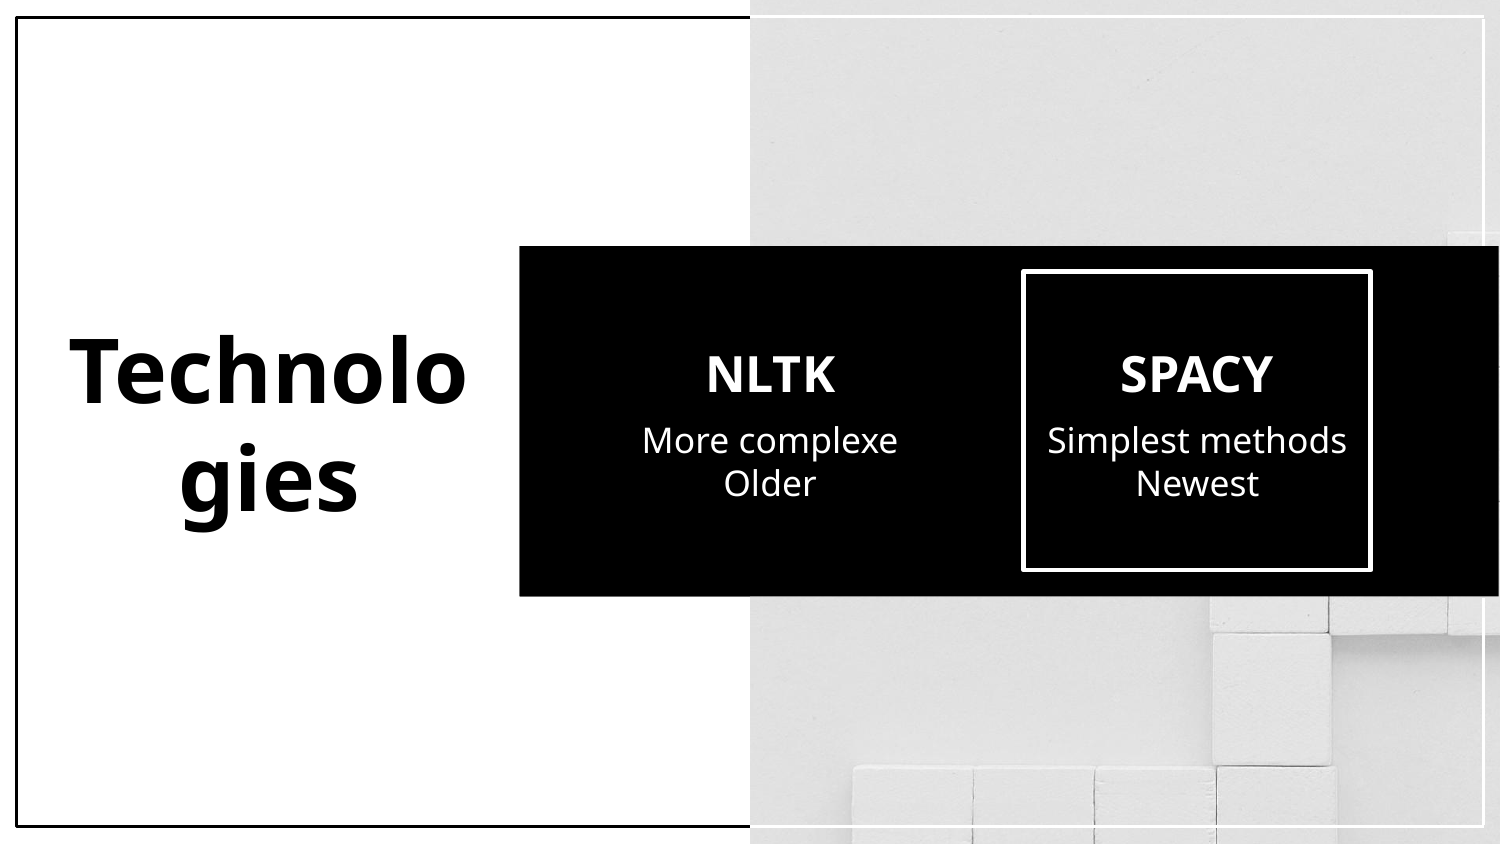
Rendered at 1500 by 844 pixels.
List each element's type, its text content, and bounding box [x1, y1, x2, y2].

text_box More complexe Older [589, 403, 744, 519]
title Technologies [39, 311, 499, 533]
picture [749, 0, 1500, 844]
subtitle NLTK [560, 349, 744, 396]
text_box [519, 246, 744, 597]
